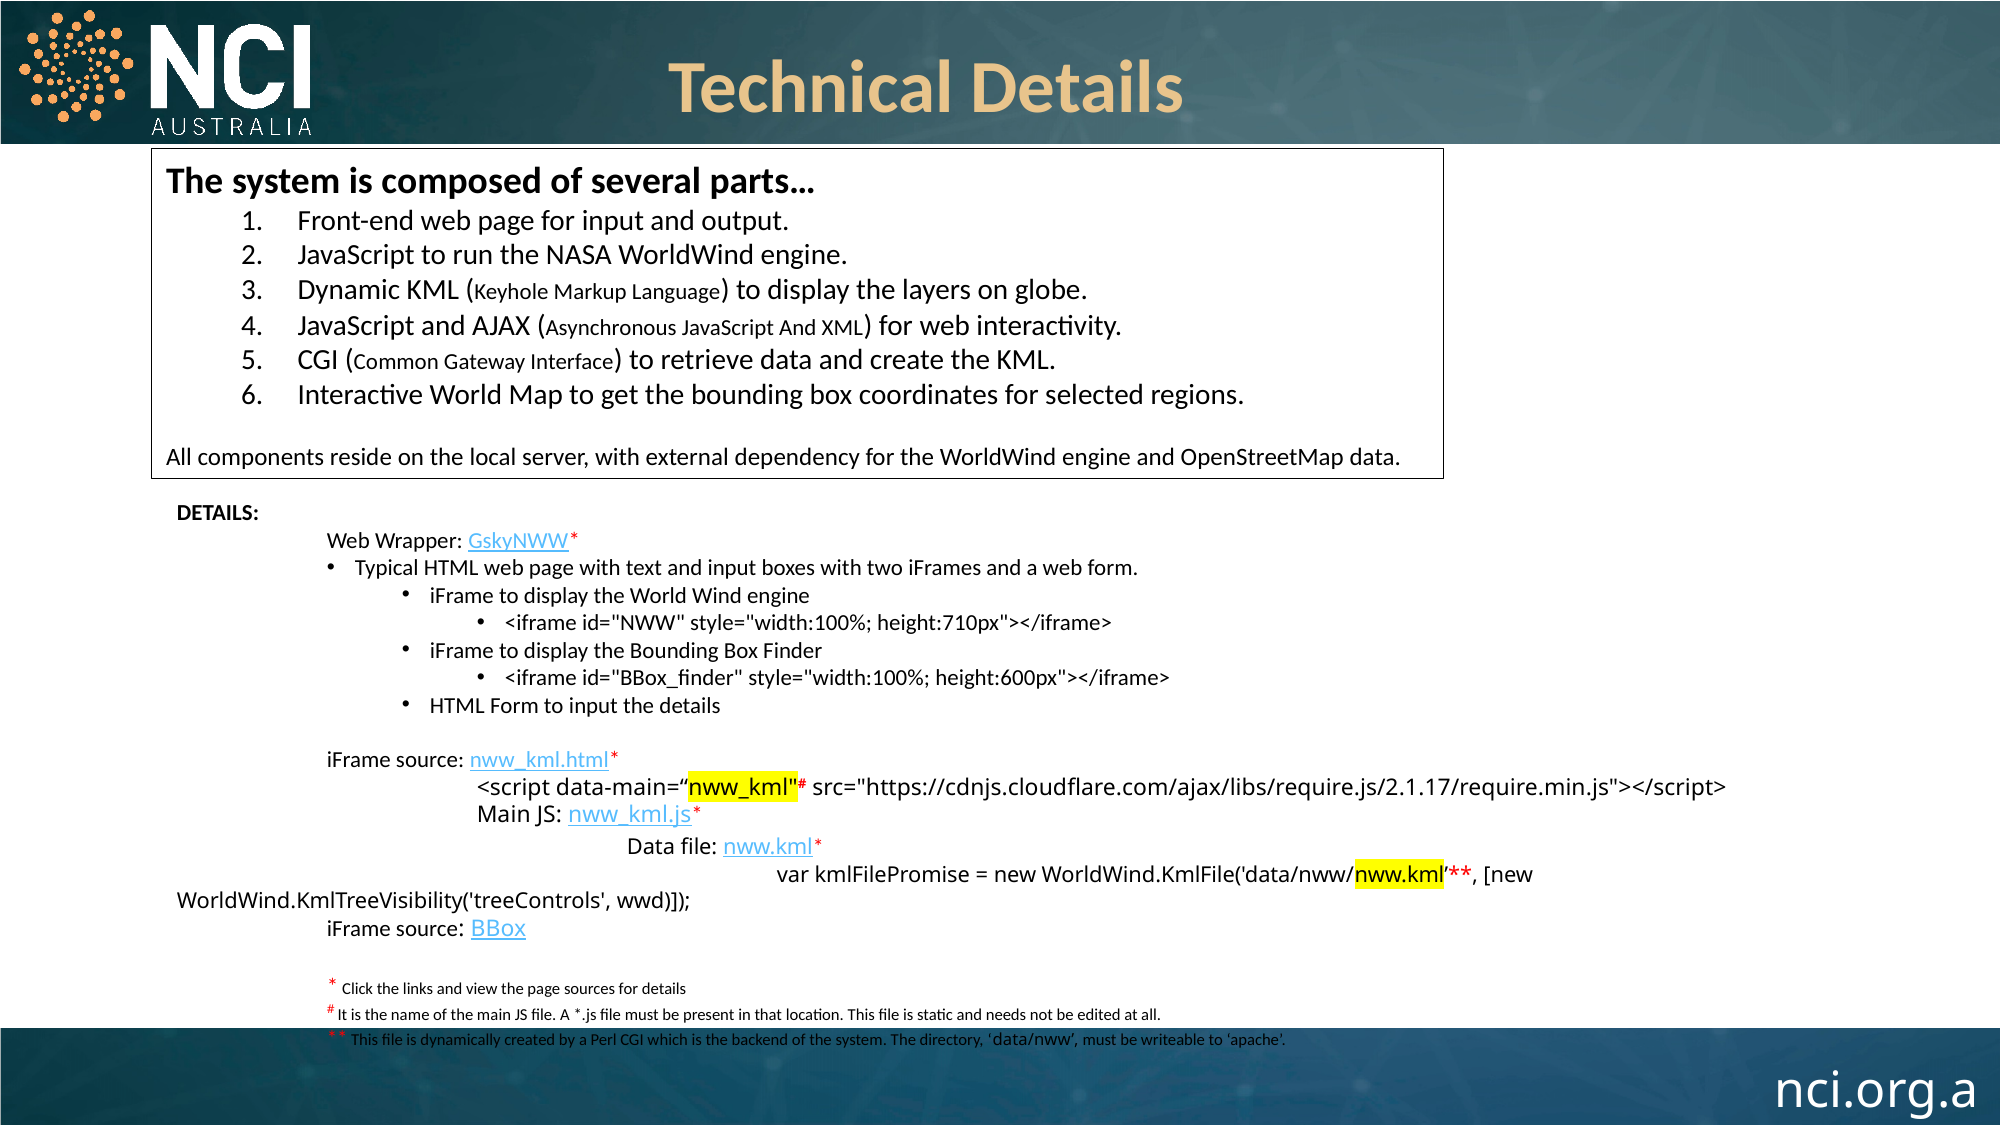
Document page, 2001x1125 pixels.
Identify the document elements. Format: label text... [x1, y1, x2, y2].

picture [2, 2, 2000, 144]
text_box The system is composed of several parts… Front-end web page for input and output. JavaScript to run the NASA WorldWind engine. Dynamic KML (Keyhole Markup Language) to display the layers on globe. JavaScript and AJAX (Asynchronous JavaScript And XML) for web interactivity. CGI (Common Gateway Interface) to retrieve data and create the KML. Interactive World Map to get the bounding box coordinates for selected regions. All components reside on the local server, with external dependency for the WorldWind engine and OpenStreetMap data. [151, 148, 1444, 478]
picture [2, 1028, 2000, 1125]
text_box DETAILS: Web Wrapper: GskyNWW* Typical HTML web page with text and input boxes with two iFrames and a web form. iFrame to display the World Wind engine <iframe id="NWW" style="width:100%; height:710px"></iframe> iFrame to display the Bounding Box Finder <iframe id="BBox_finder" style="width:100%; height:600px"></iframe> HTML Form to input the details iFrame source: nww_kml.html* <script data-main=“nww_kml"# src="https://cdnjs.cloudflare.com/ajax/libs/require.js/2.1.17/require.min.js"></script> Main JS: nww_kml.js* Data file: nww.kml* var kmlFilePromise = new WorldWind.KmlFile('data/nww/nww.kml’**, [new WorldWind.KmlTreeVisibility('treeControls', wwd)]); iFrame source: BBox * Click the links and view the page sources for details # It is the name of the main JS file. A *.js file must be present in that location. This file is static and needs not be edited at all. ** This file is dynamically created by a Perl CGI which is the backend of the system. The directory, ‘data/nww’, must be writeable to ‘apache’. [162, 490, 1819, 1057]
text_box Technical Details [334, 29, 1519, 135]
